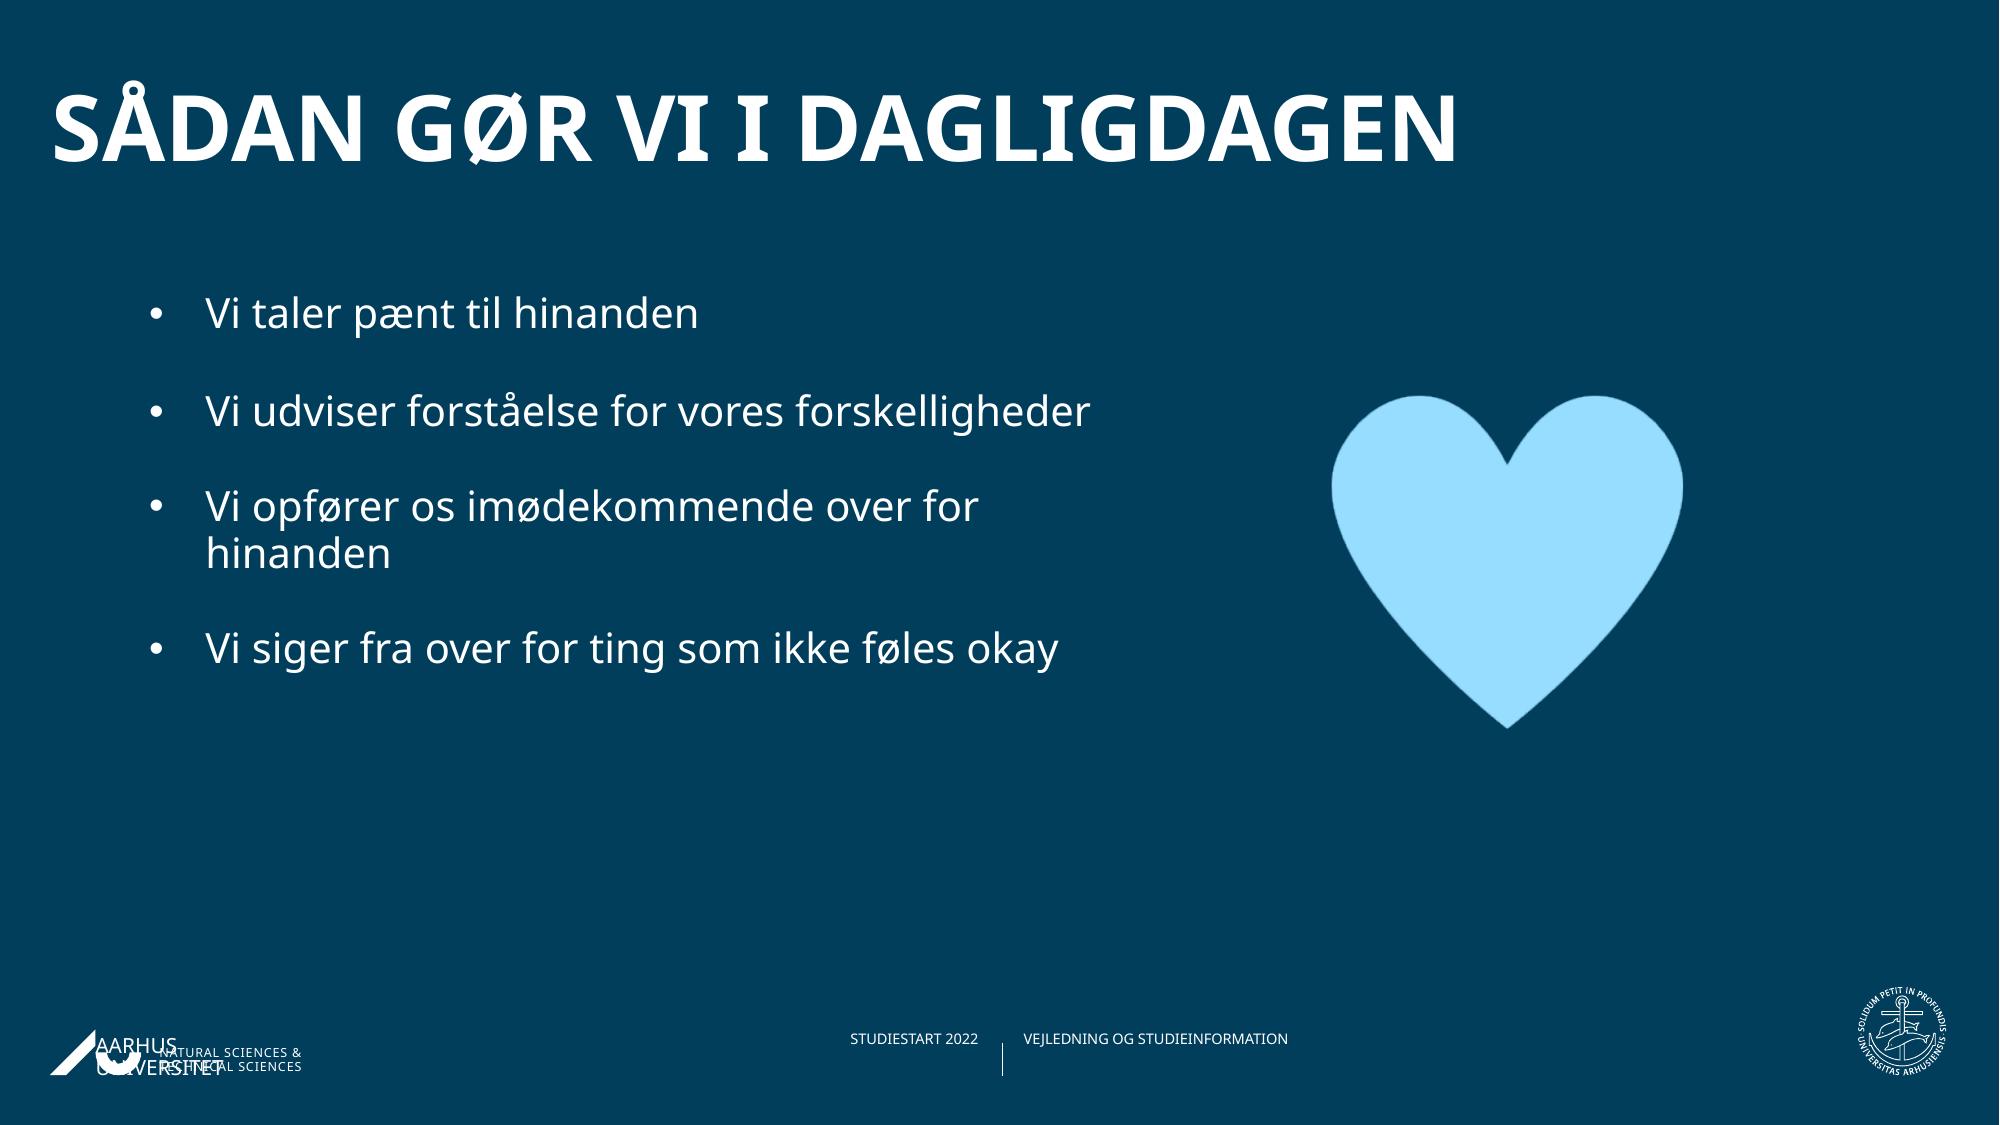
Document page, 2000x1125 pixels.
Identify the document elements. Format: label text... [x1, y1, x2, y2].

text_box Vi taler pænt til hinanden ​ Vi udviser forståelse for vores forskelligheder Vi opfører os imødekommende over for hinanden ​ Vi siger fra over for ting som ikke føles okay​ [149, 290, 1154, 721]
picture [1332, 396, 1683, 728]
text_box Sådan gør vi i dagligdagen [51, 82, 1948, 182]
